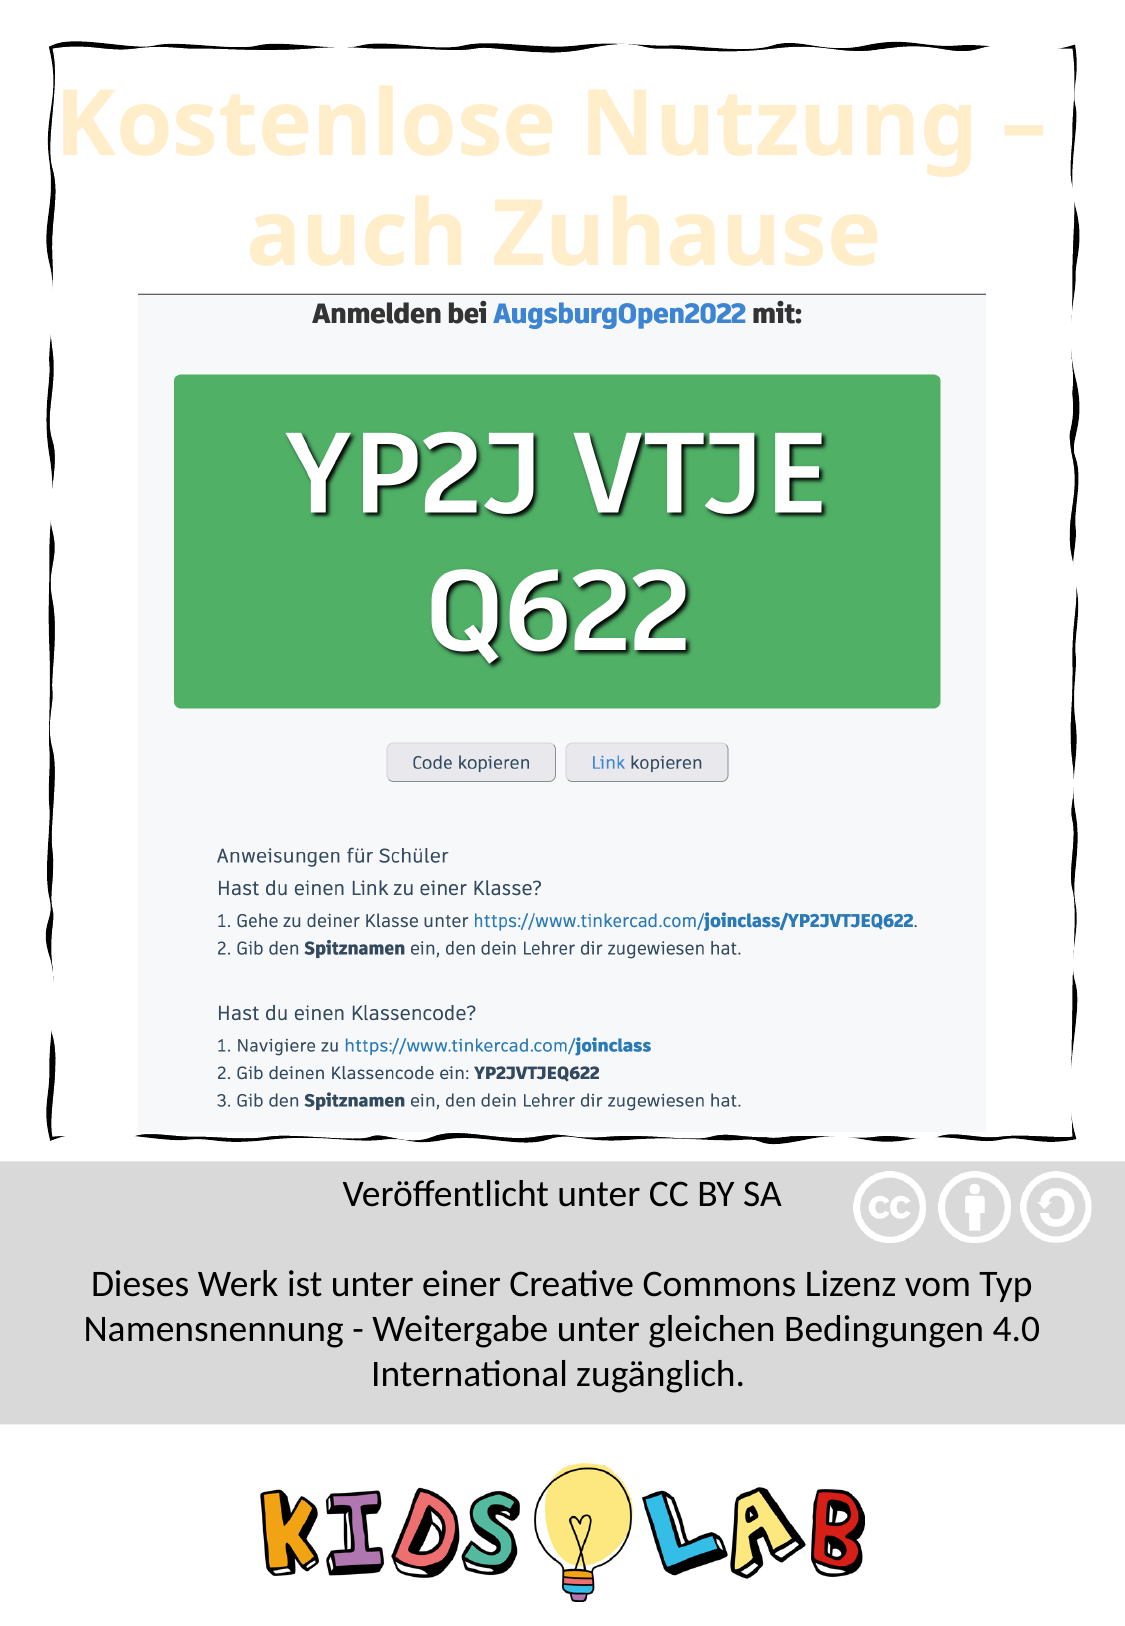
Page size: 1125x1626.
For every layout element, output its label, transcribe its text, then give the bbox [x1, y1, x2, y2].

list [138, 293, 986, 1132]
picture [1020, 1171, 1092, 1243]
picture [938, 1171, 1011, 1243]
text_box Kostenlose Nutzung – auch Zuhause [40, 56, 1088, 292]
picture [260, 1463, 865, 1602]
picture [853, 1171, 926, 1243]
